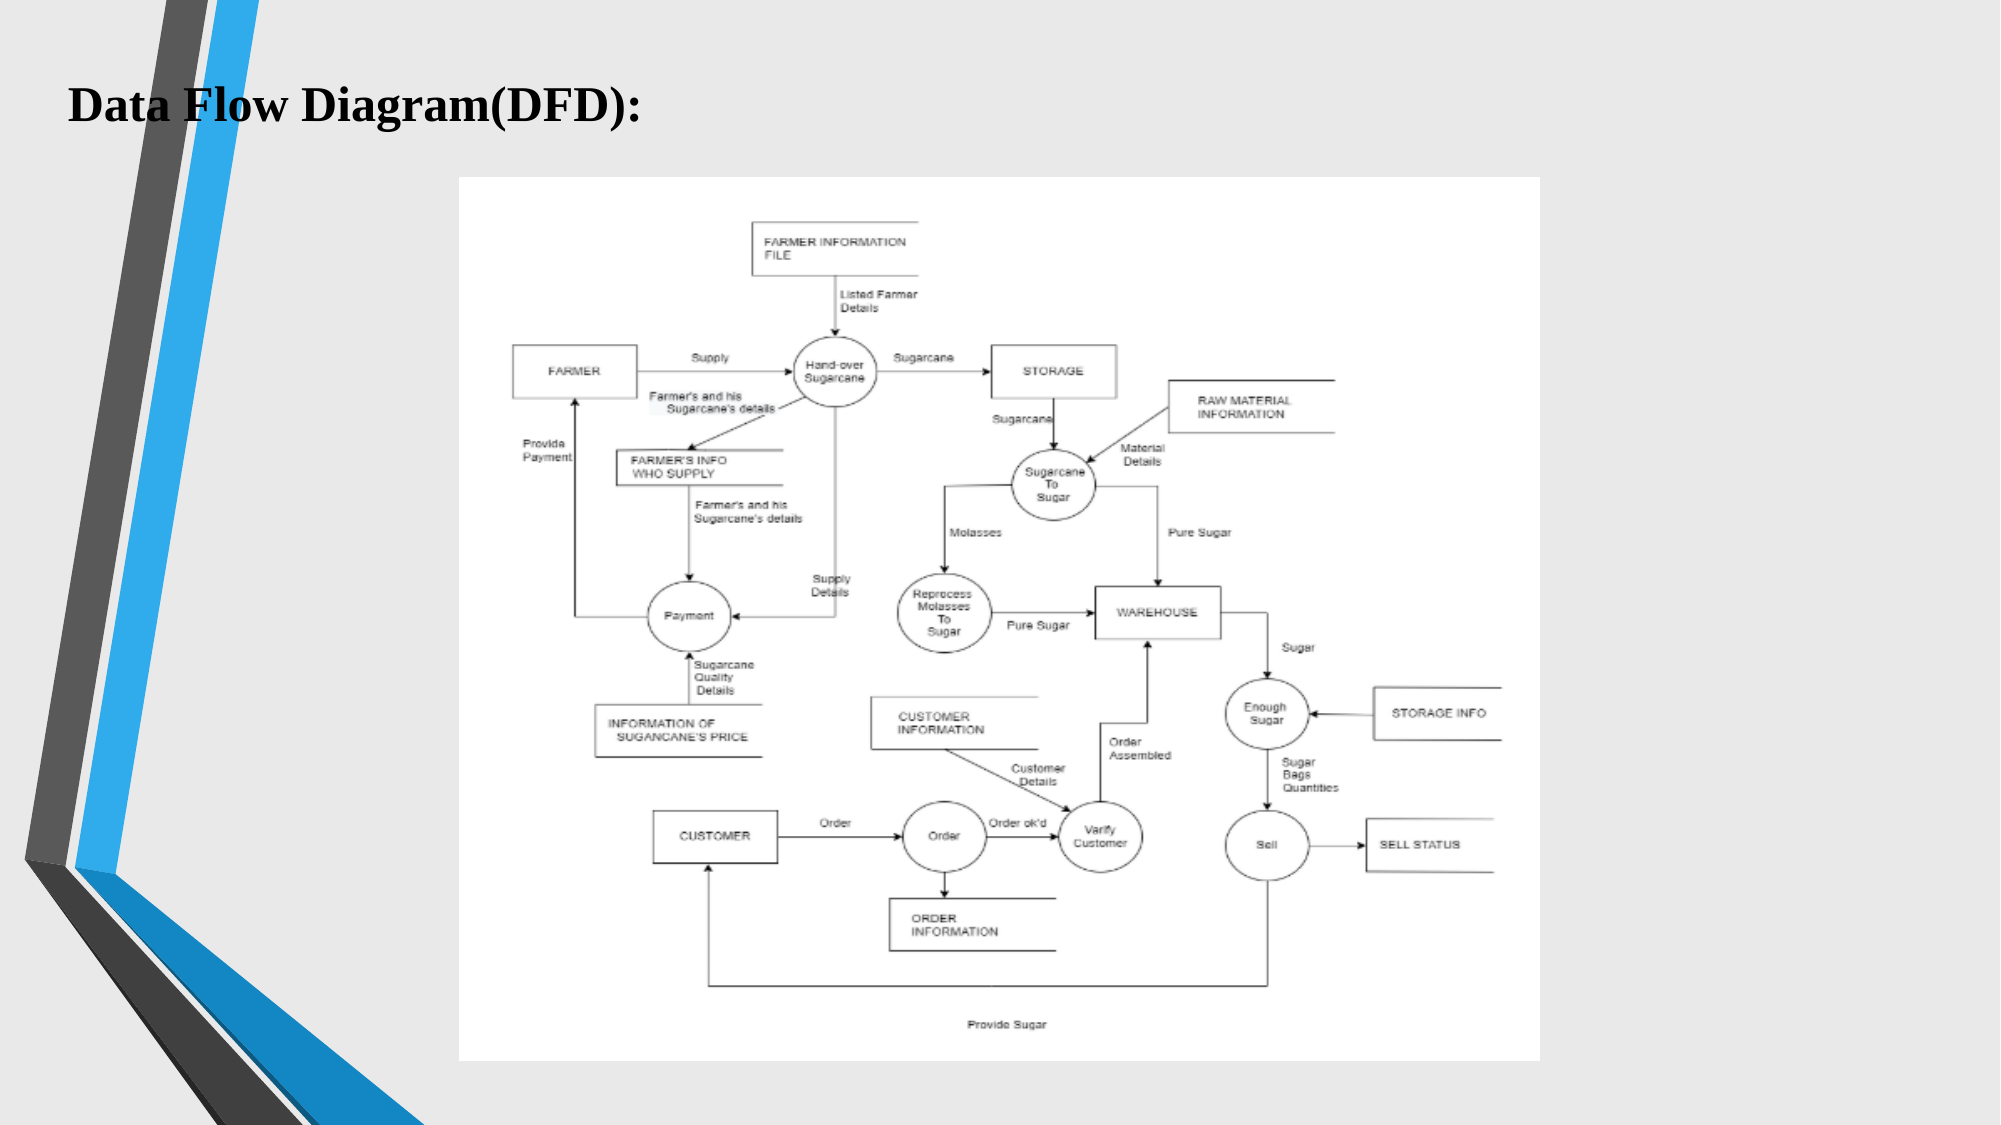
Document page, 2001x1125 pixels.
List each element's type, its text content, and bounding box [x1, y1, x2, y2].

text_box Data Flow Diagram(DFD): [53, 64, 707, 140]
picture [459, 177, 1541, 1061]
